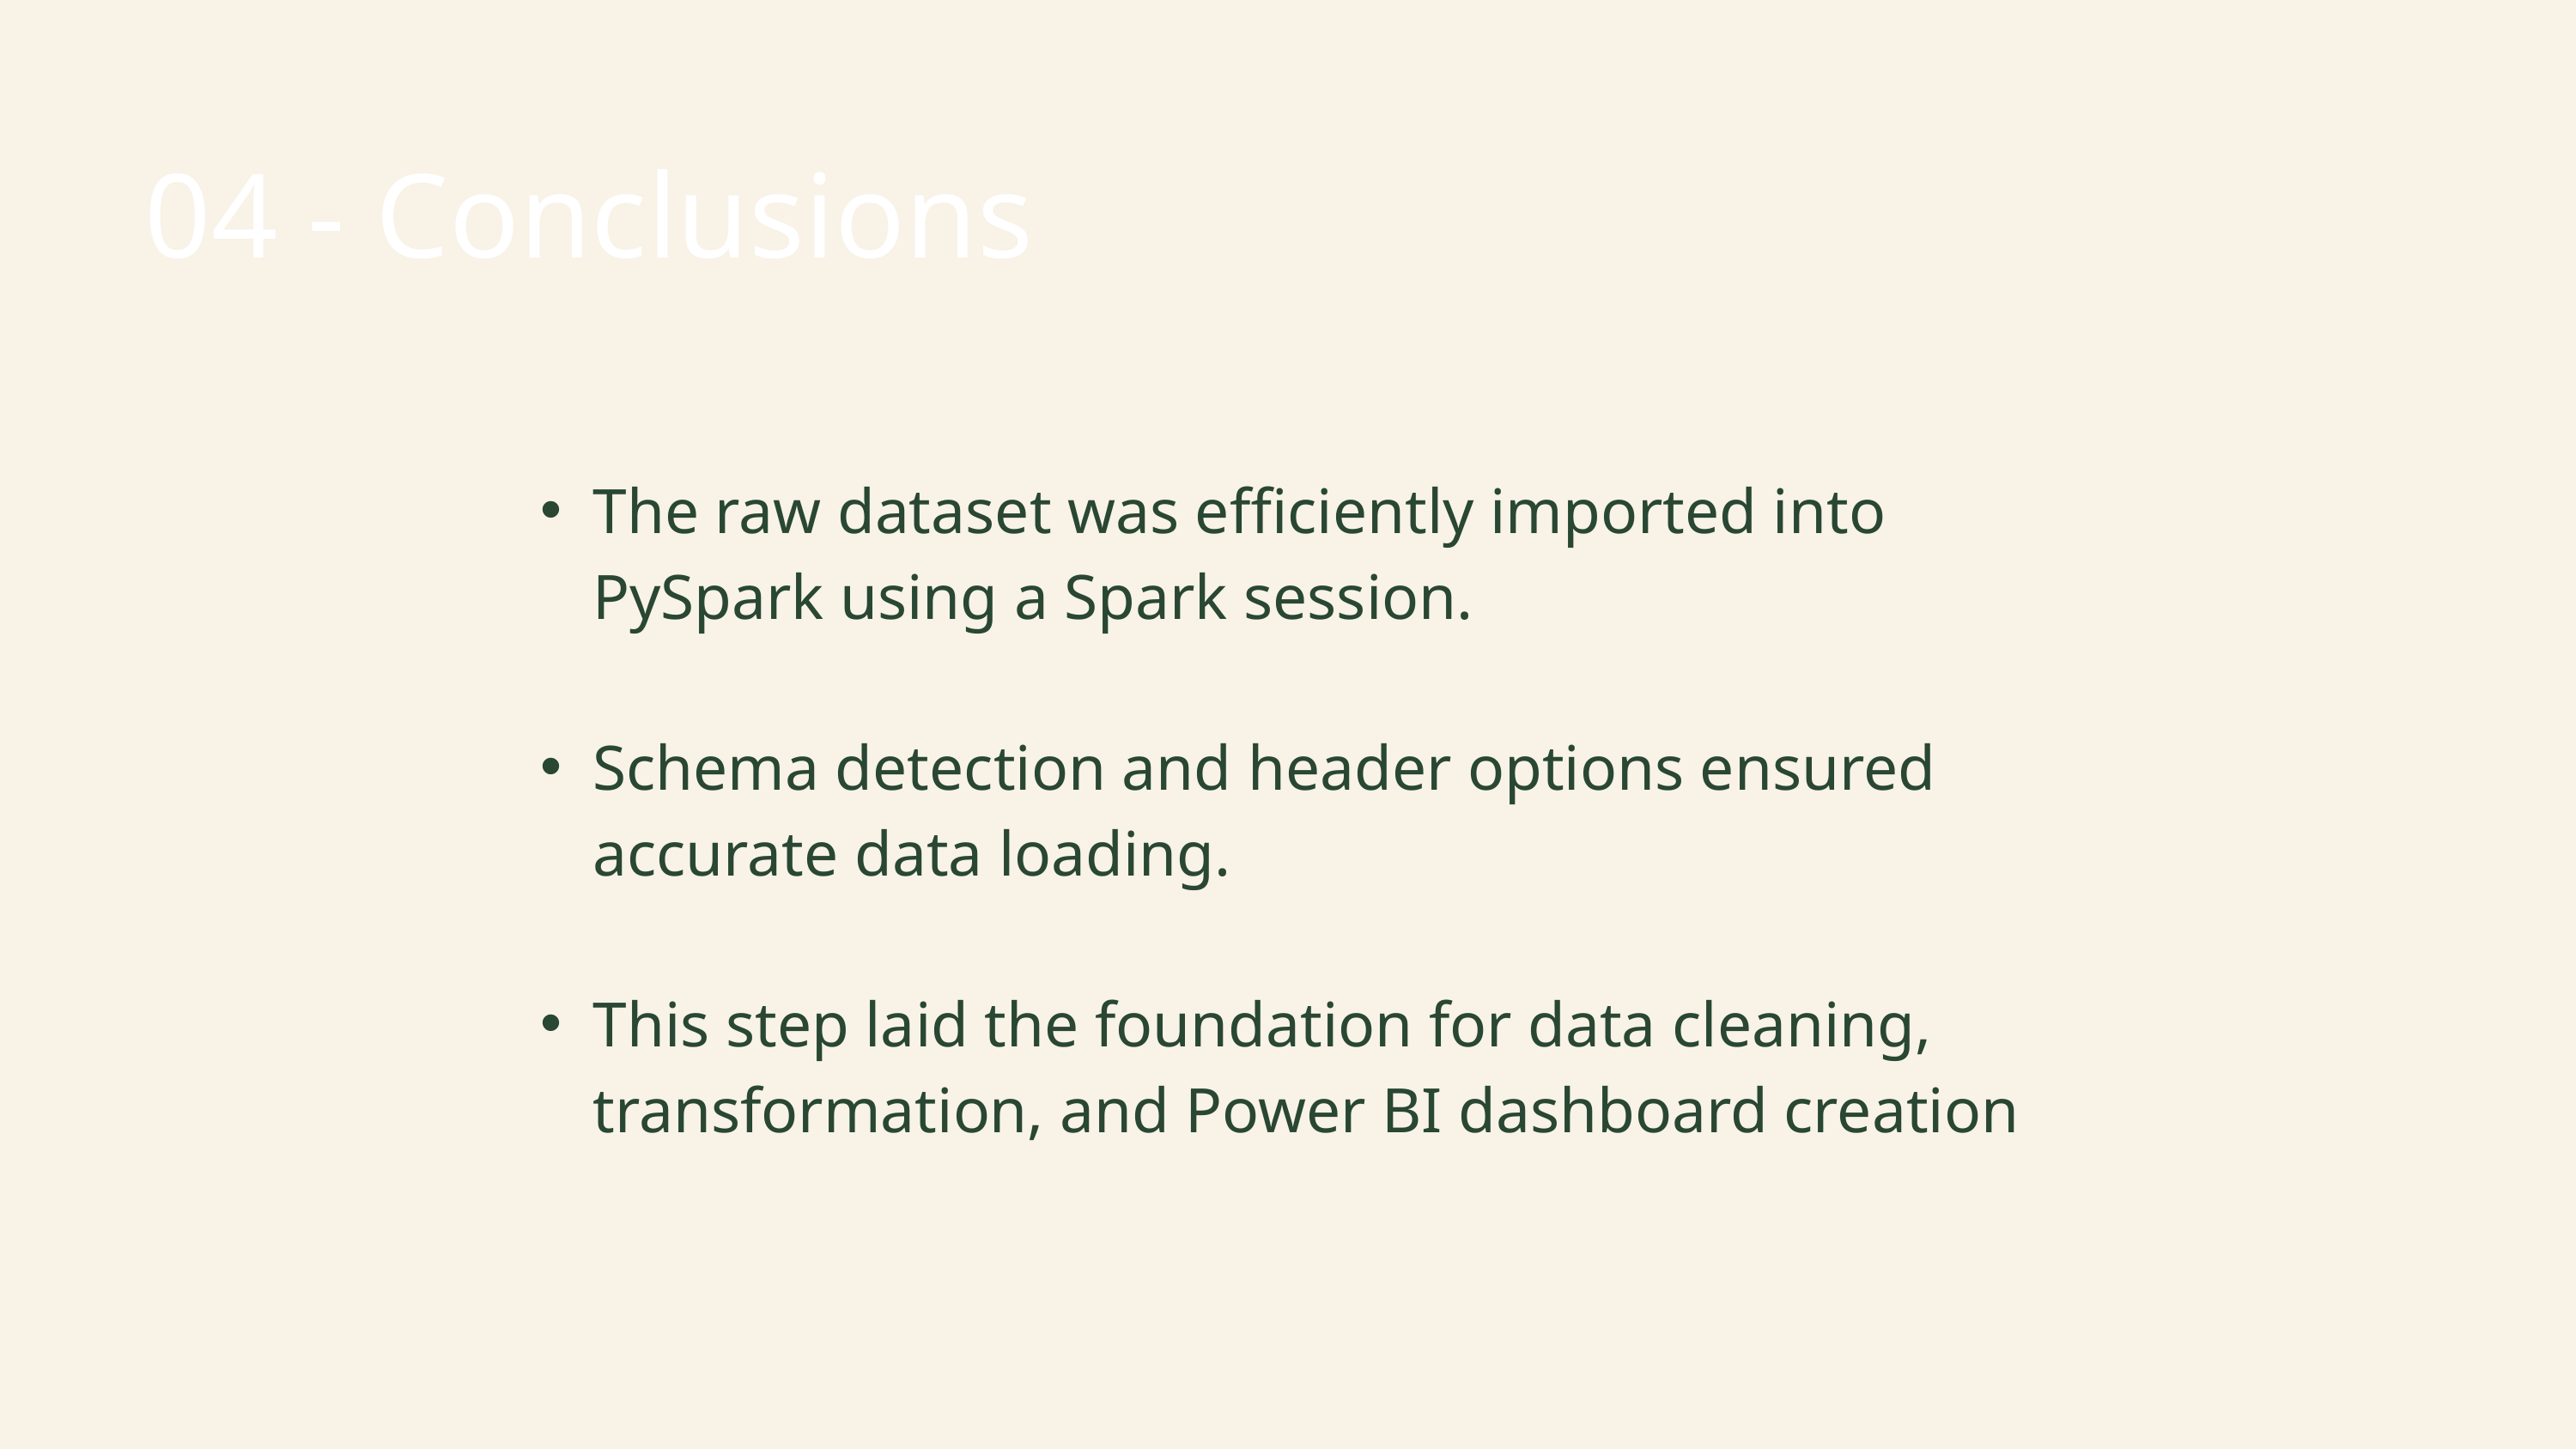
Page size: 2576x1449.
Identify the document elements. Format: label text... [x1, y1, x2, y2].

text_box 04 - Conclusions [144, 149, 1262, 282]
text_box The raw dataset was efficiently imported into PySpark using a Spark session. Schema detection and header options ensured accurate data loading. This step laid the foundation for data cleaning, transformation, and Power BI dashboard creation [489, 460, 2035, 1145]
